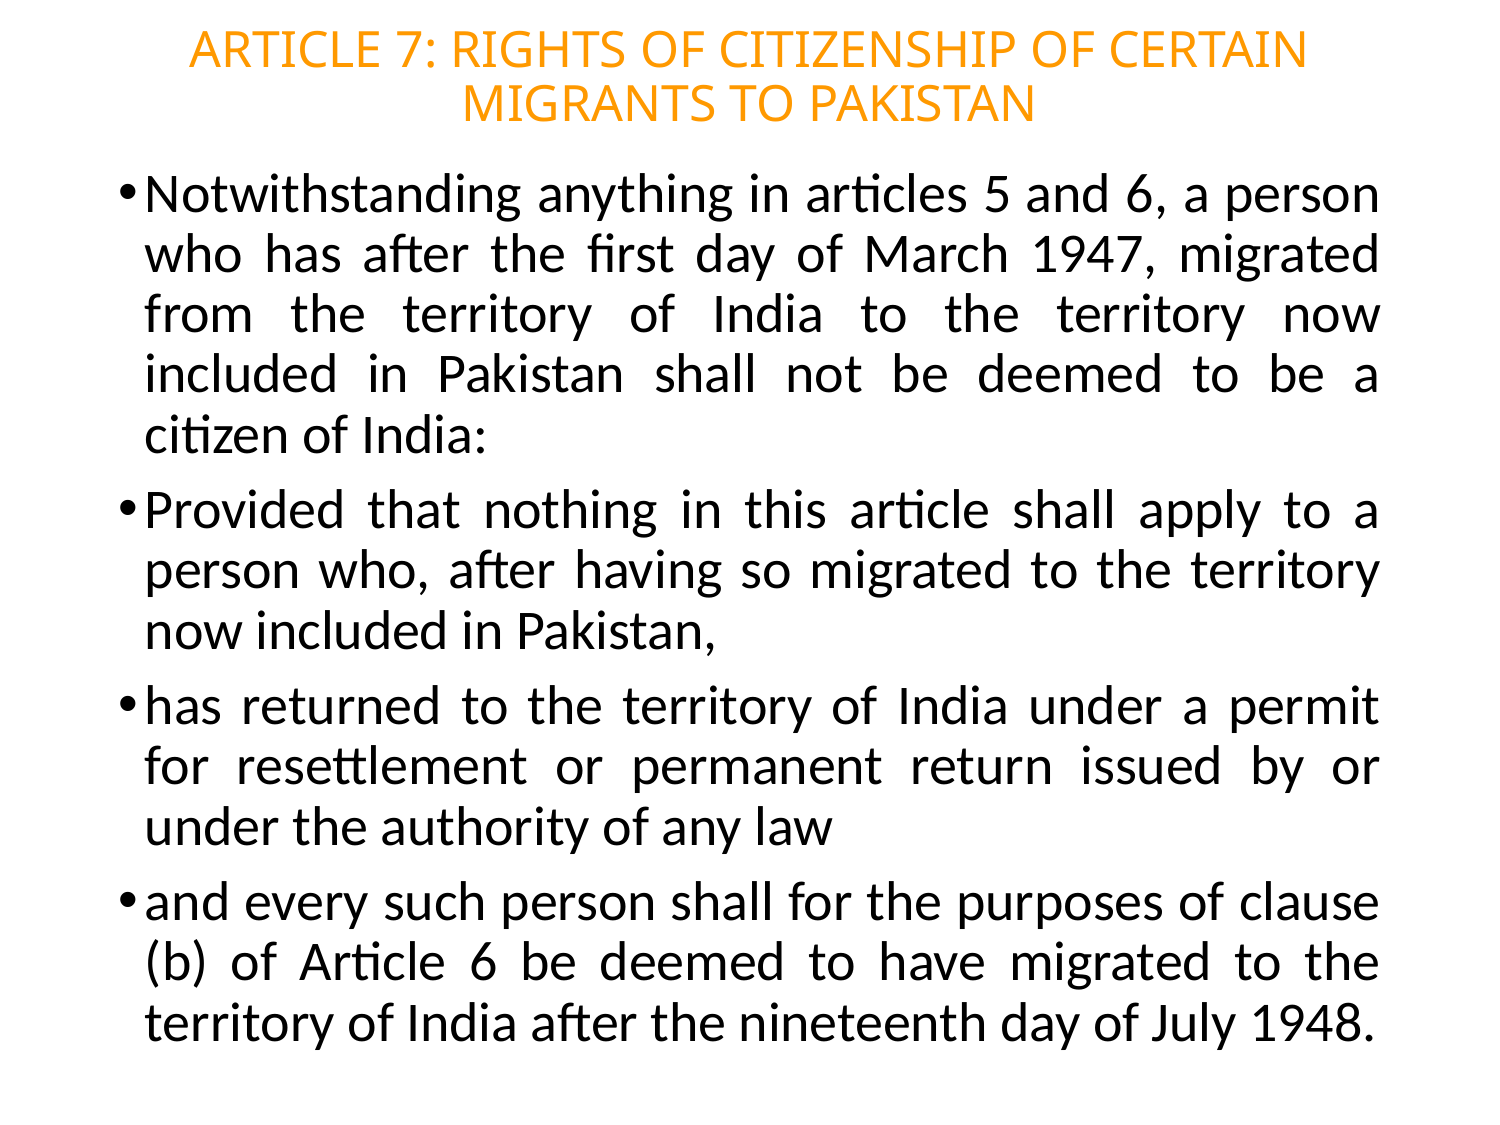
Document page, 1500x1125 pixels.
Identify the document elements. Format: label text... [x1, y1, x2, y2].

title ARTICLE 7: RIGHTS OF CITIZENSHIP OF CERTAIN MIGRANTS TO PAKISTAN [103, 0, 1397, 156]
list Notwithstanding anything in articles 5 and 6, a person who has after the first day of March 1947, migrated from the territory of India to the territory now included in Pakistan shall not be deemed to be a citizen of India: Provided that nothing in this article shall apply to a person who, after having so migrated to the territory now included in Pakistan, has returned to the territory of India under a permit for resettlement or permanent return issued by or under the authority of any law and every such person shall for the purposes of clause (b) of Article 6 be deemed to have migrated to the territory of India after the nineteenth day of July 1948. [103, 156, 1397, 1125]
